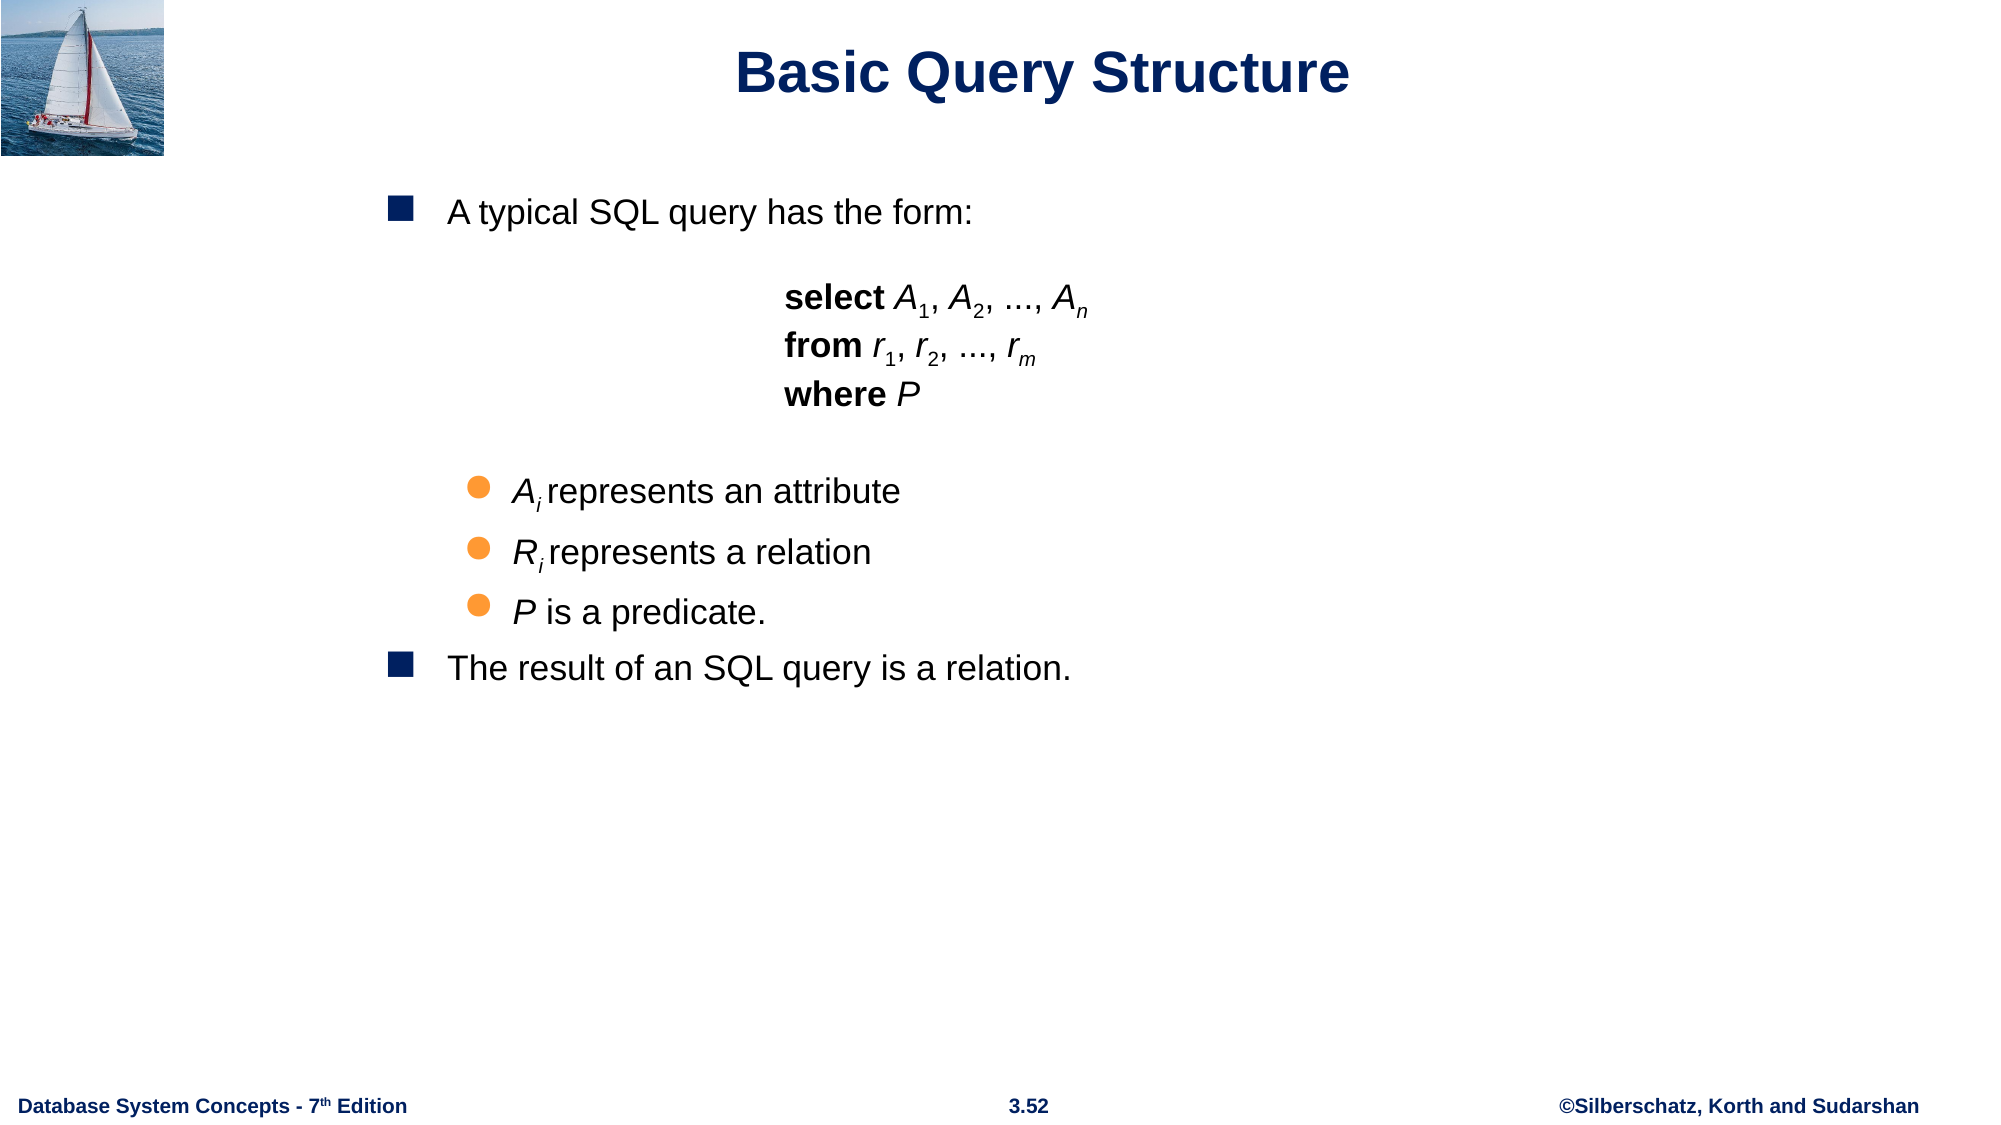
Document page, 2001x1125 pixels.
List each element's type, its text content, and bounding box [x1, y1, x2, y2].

list A typical SQL query has the form: select A1, A2, ..., An from r1, r2, ..., rm where P Ai represents an attribute Ri represents a relation P is a predicate. The result of an SQL query is a relation. [376, 181, 1547, 941]
title Basic Query Structure [167, 18, 1935, 120]
picture [1, 0, 164, 156]
